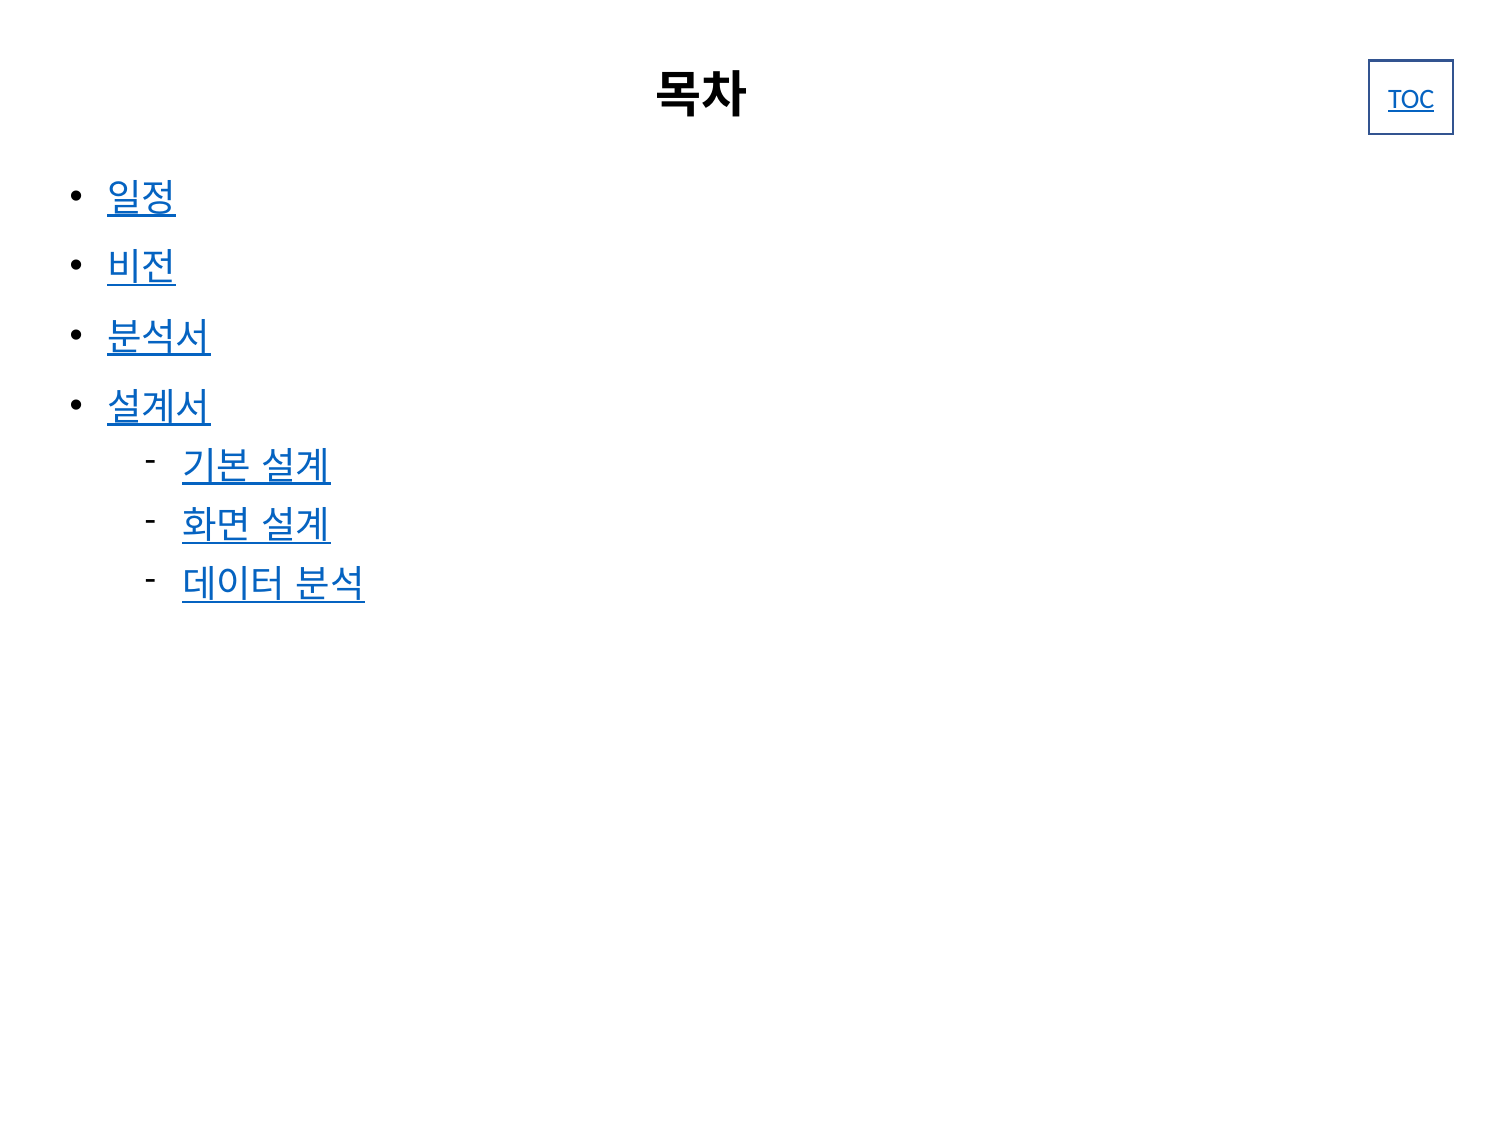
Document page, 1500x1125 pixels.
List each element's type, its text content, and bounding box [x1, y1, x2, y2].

title 목차 [54, 59, 1348, 133]
list 일정 비전 분석서 설계서 기본 설계 화면 설계 데이터 분석 [54, 166, 1452, 1014]
